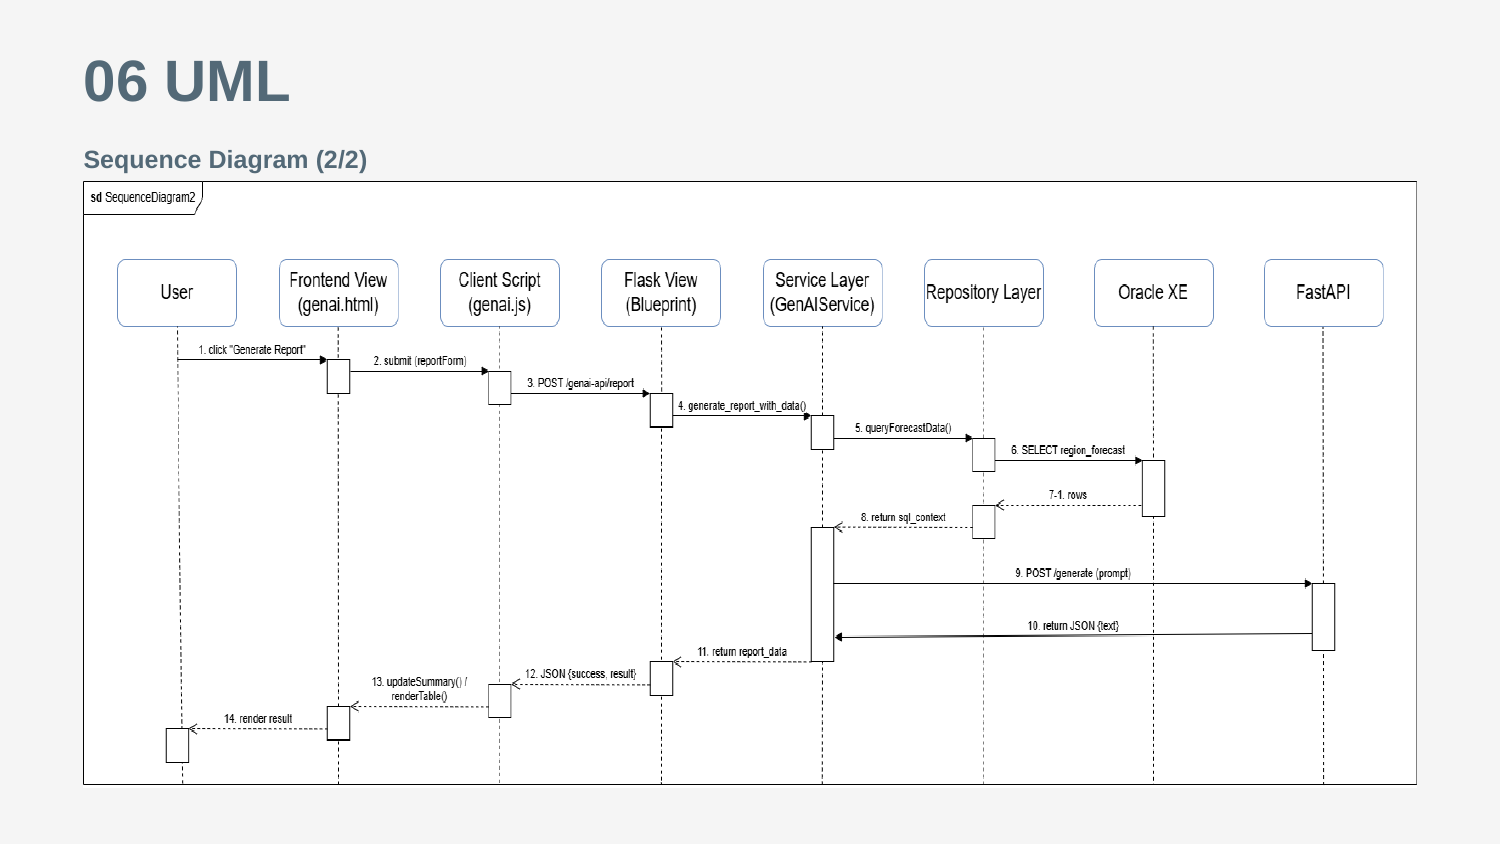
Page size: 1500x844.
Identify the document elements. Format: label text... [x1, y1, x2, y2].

text_box Sequence Diagram (2/2) [83, 116, 449, 181]
text_box 06 UML [83, 56, 449, 116]
picture [83, 181, 1417, 788]
